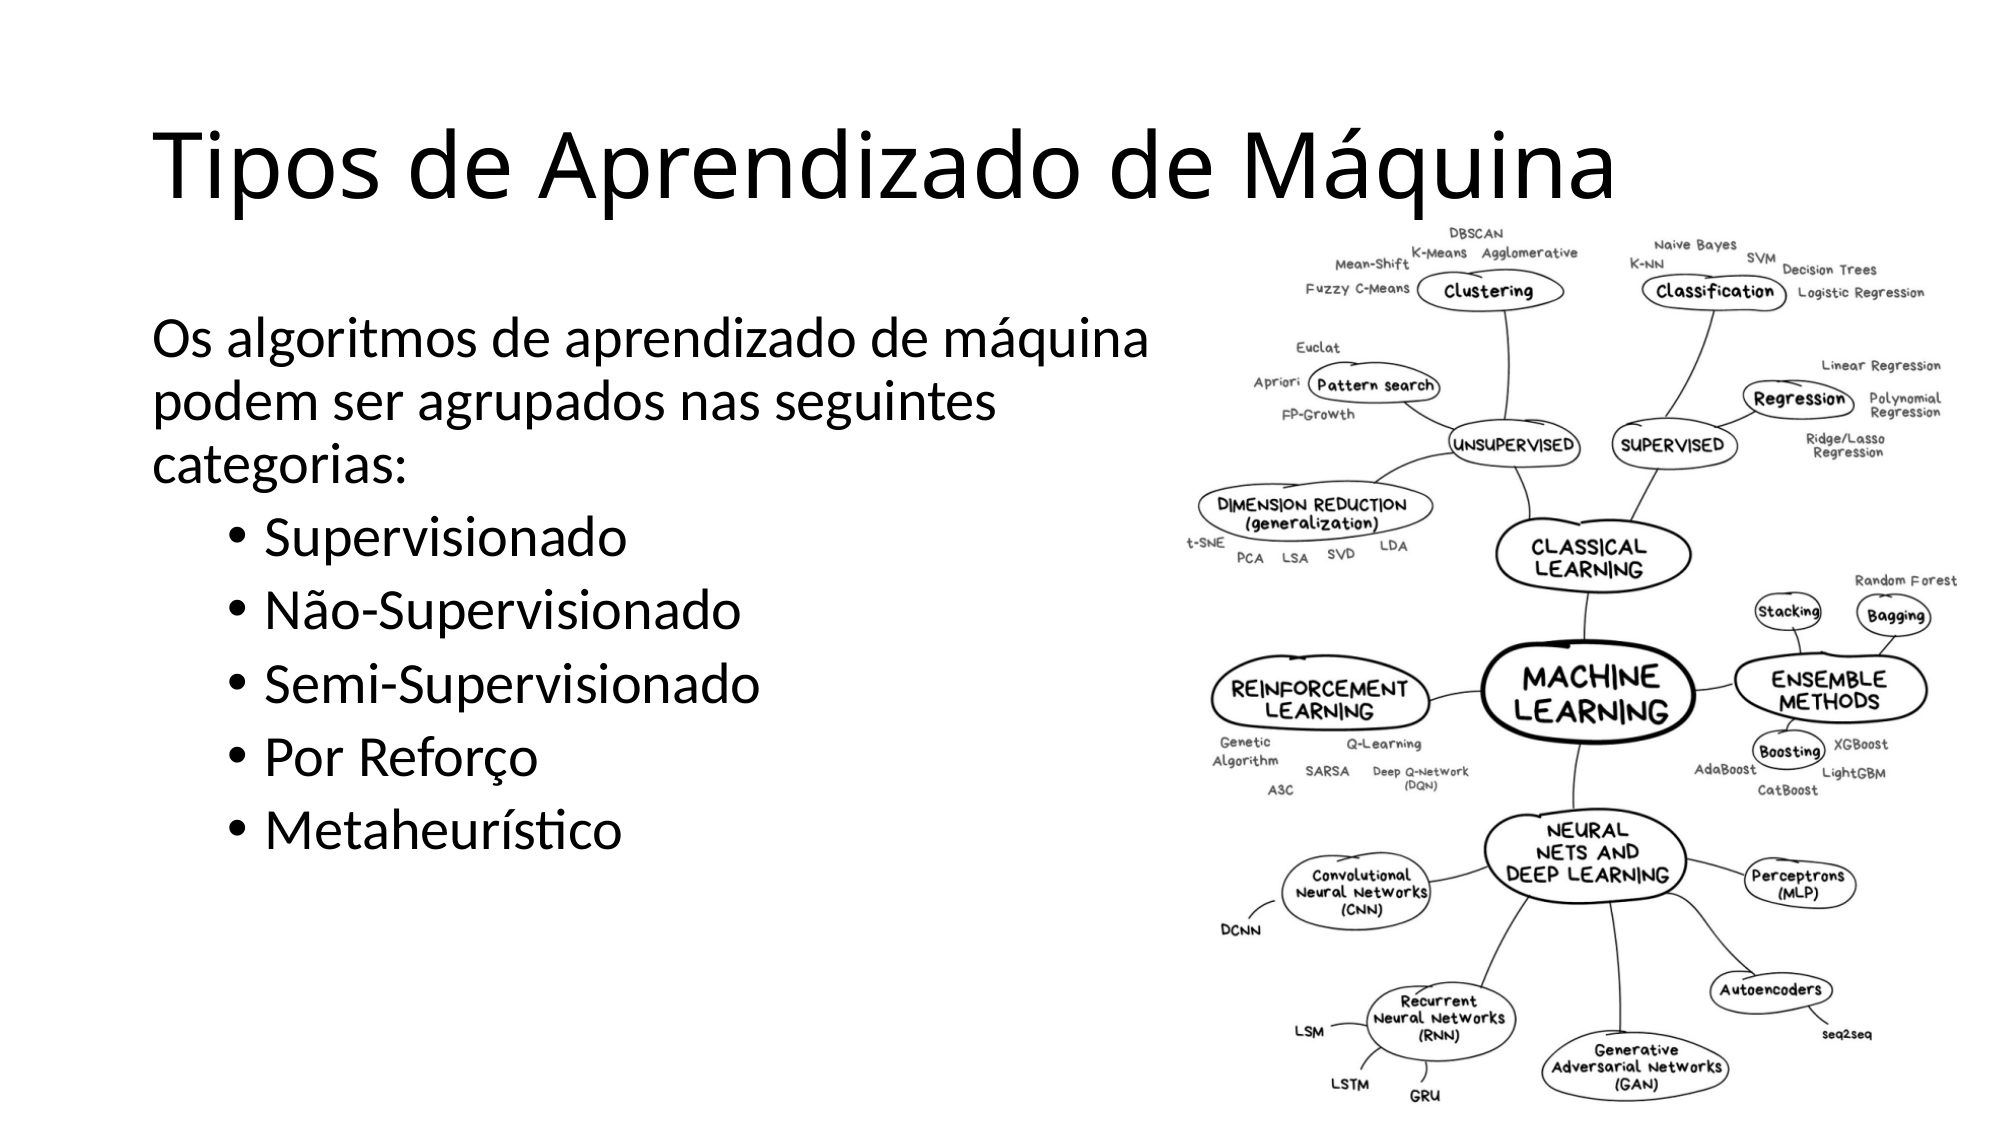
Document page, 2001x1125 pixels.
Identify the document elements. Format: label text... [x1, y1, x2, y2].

title Tipos de Aprendizado de Máquina [137, 59, 1863, 278]
picture [1186, 225, 1957, 1105]
list Os algoritmos de aprendizado de máquina podem ser agrupados nas seguintes categorias: Supervisionado Não-Supervisionado Semi-Supervisionado Por Reforço Metaheurístico [137, 299, 1182, 1091]
